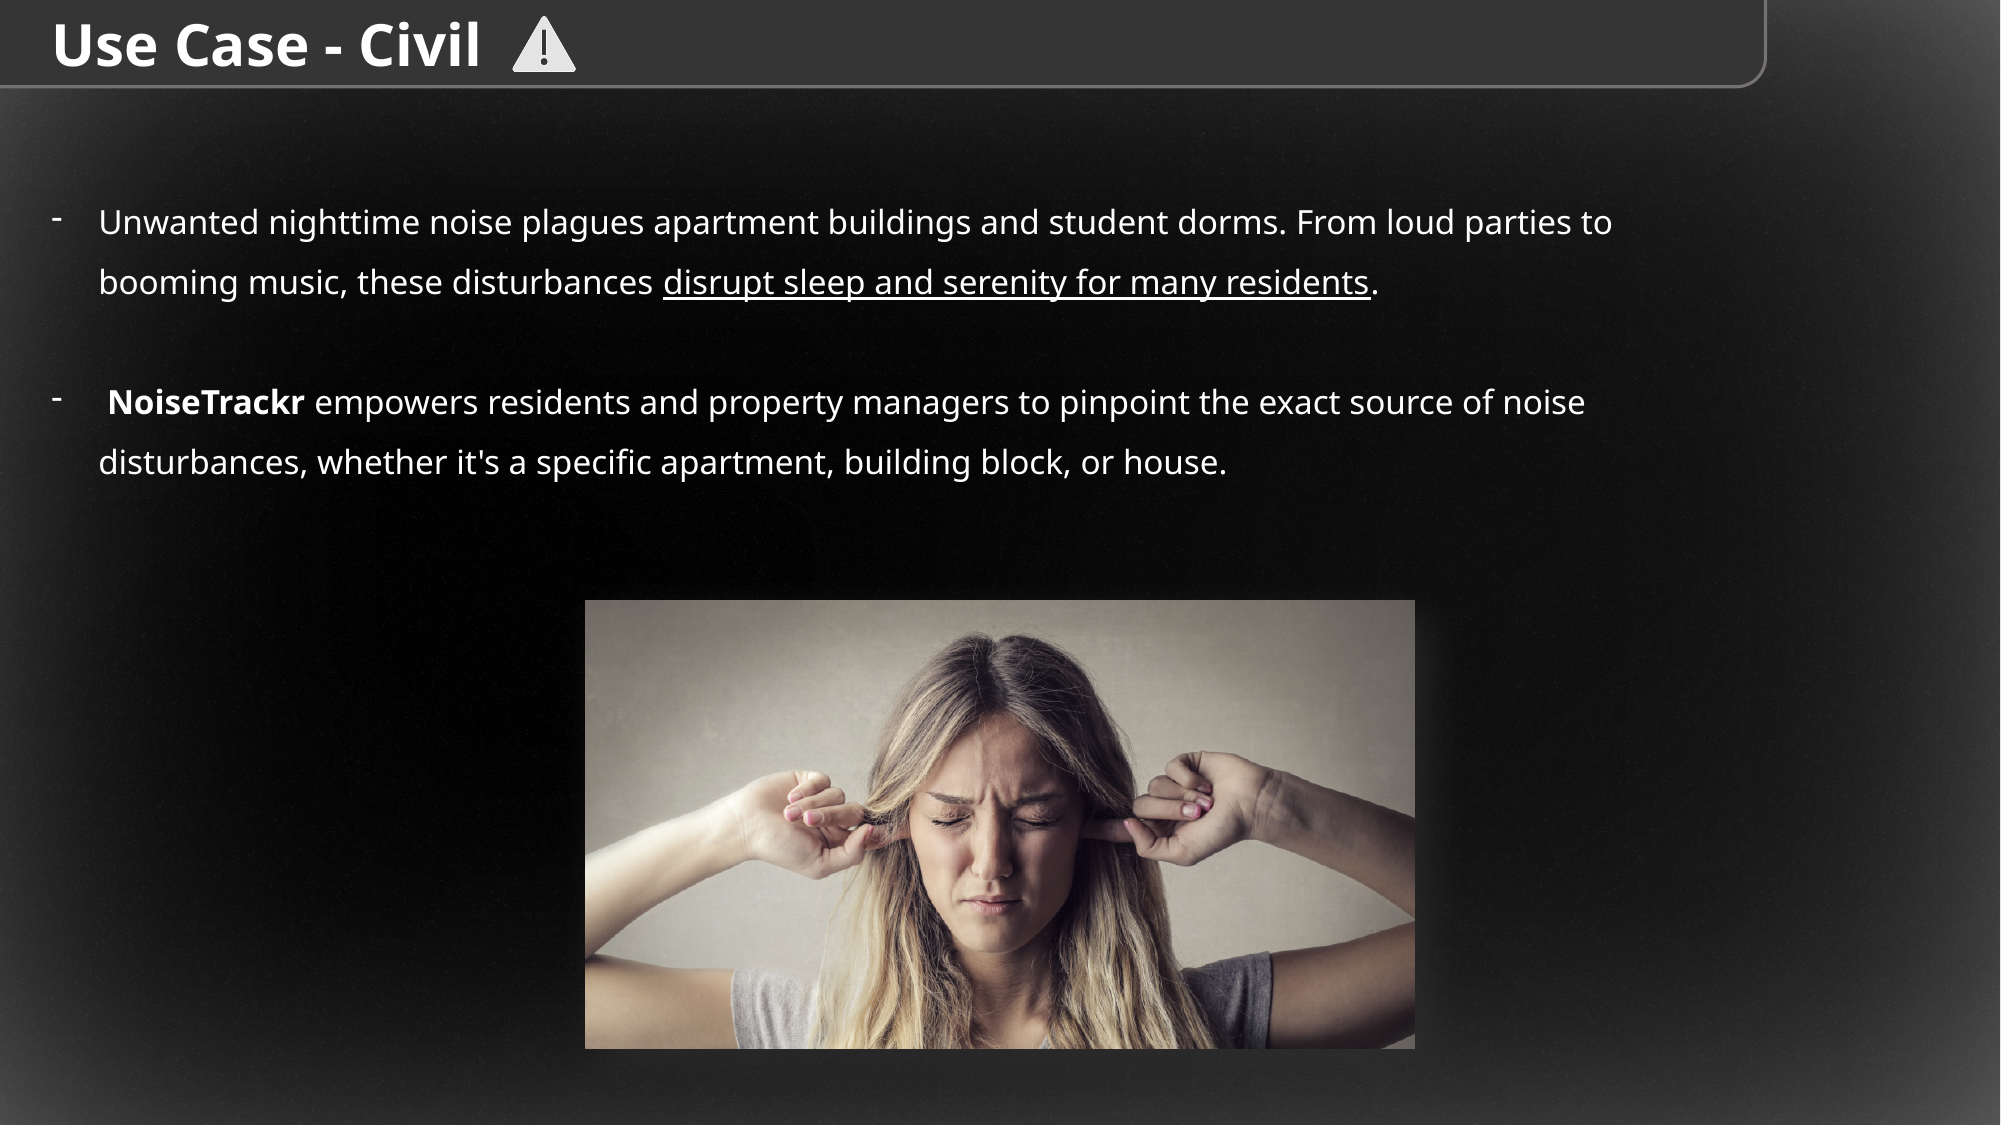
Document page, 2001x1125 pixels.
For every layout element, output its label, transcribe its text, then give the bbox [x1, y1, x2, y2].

picture [509, 9, 579, 79]
text_box Use Case - Civil [36, 0, 1766, 86]
text_box Unwanted nighttime noise plagues apartment buildings and student dorms. From loud parties to booming music, these disturbances disrupt sleep and serenity for many residents. NoiseTrackr empowers residents and property managers to pinpoint the exact source of noise disturbances, whether it's a specific apartment, building block, or house. [36, 174, 1677, 489]
text_box [0, 0, 1747, 88]
picture [0, 0, 2001, 1125]
